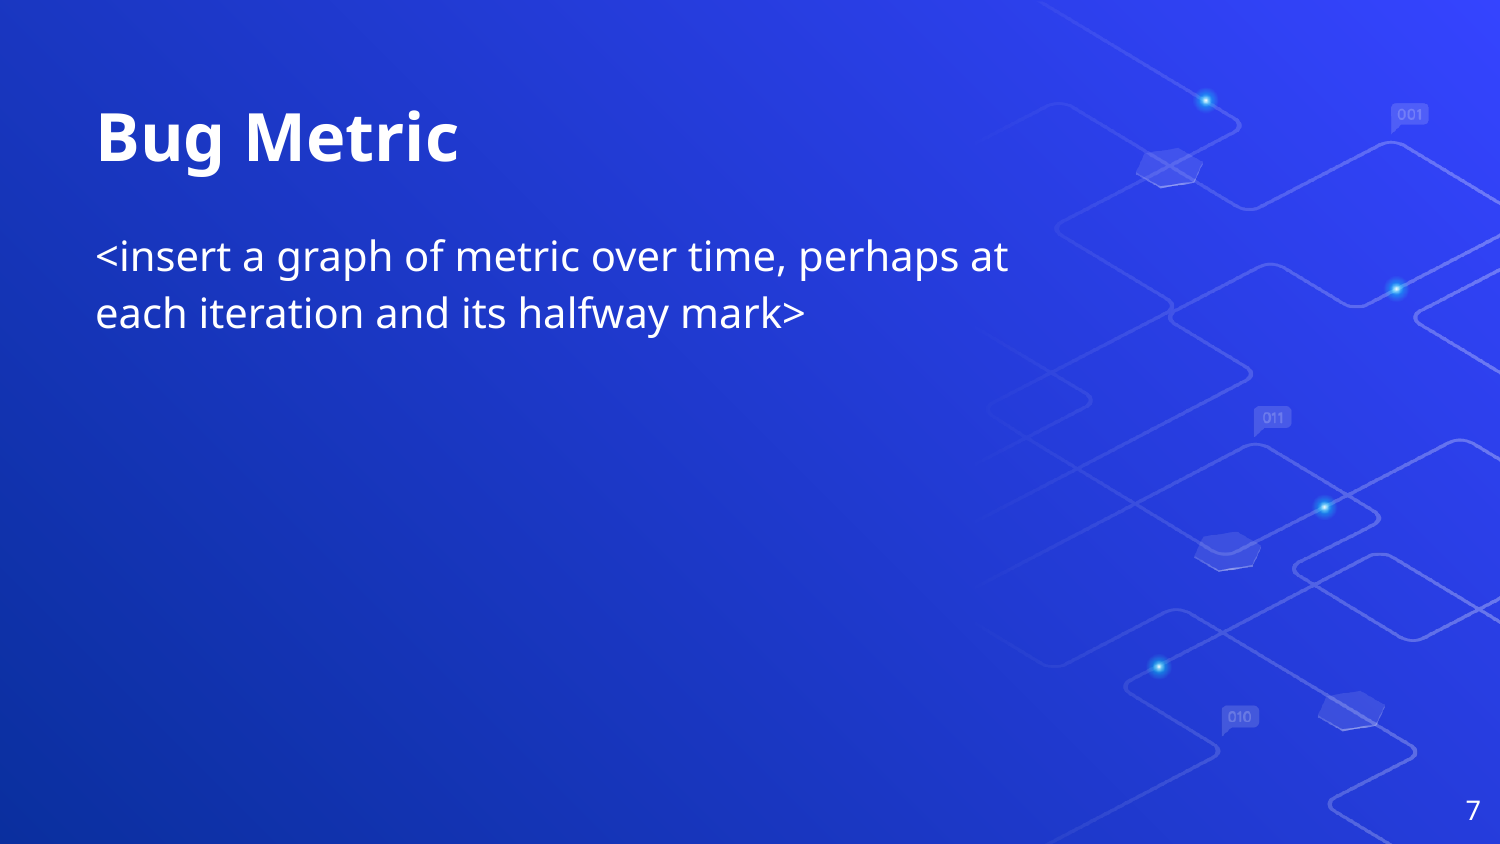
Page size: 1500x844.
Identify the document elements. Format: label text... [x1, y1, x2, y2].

slide_number ‹#› [1391, 779, 1482, 844]
list <insert a graph of metric over time, perhaps at each iteration and its halfway mark> [95, 221, 1082, 741]
picture [0, 0, 1500, 844]
title Bug Metric [95, 33, 1082, 175]
